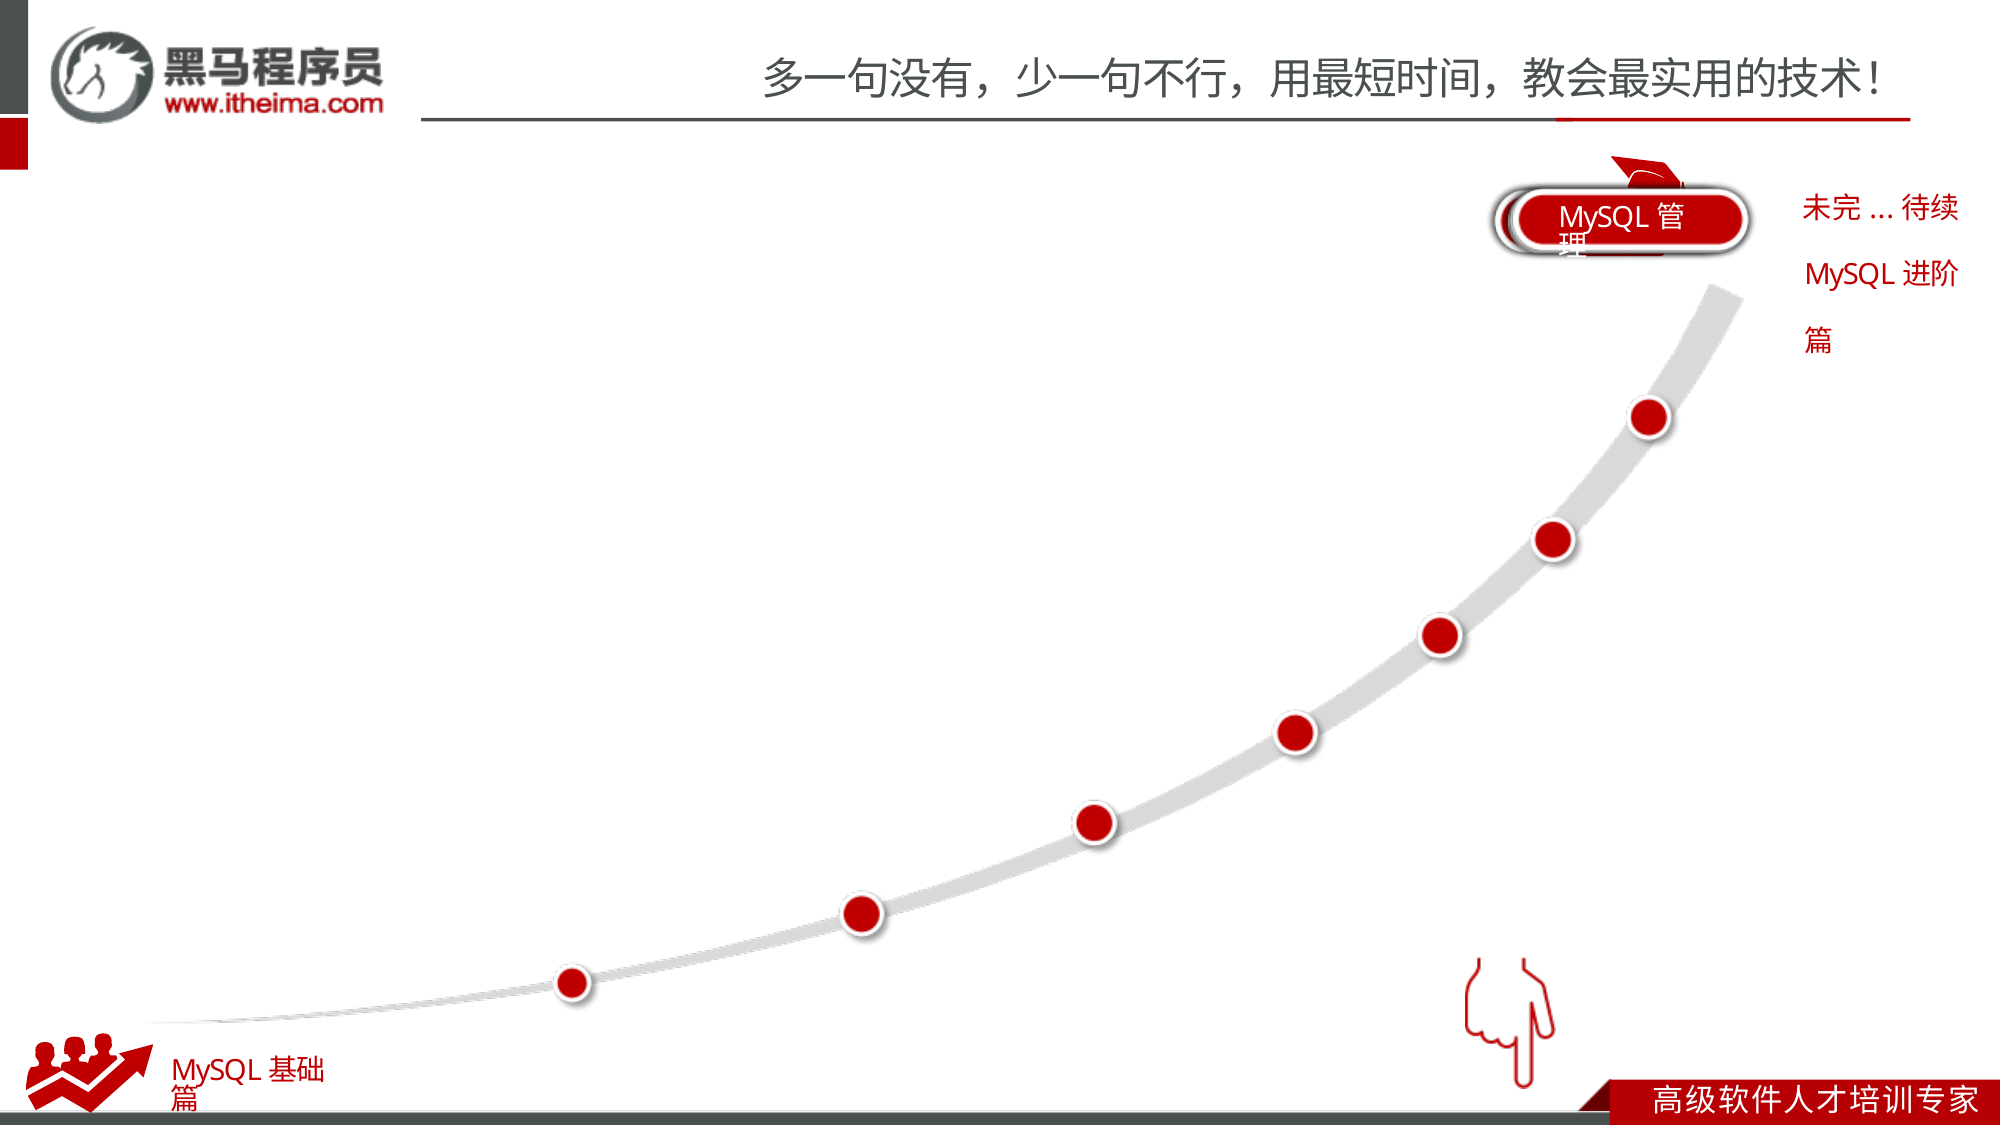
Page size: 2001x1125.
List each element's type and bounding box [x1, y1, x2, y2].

text_box [168, 1055, 350, 1079]
text_box [1649, 1079, 2000, 1125]
text_box [103, 1044, 154, 1079]
text_box [1611, 156, 1677, 177]
text_box [759, 53, 1929, 106]
picture [0, 283, 1744, 1125]
text_box [0, 0, 29, 114]
text_box [26, 1033, 118, 1079]
text_box [1800, 192, 1983, 293]
picture [50, 26, 384, 124]
picture [1499, 177, 1762, 262]
text_box [0, 117, 28, 170]
text_box [1482, 177, 1760, 265]
text_box [420, 117, 1911, 122]
